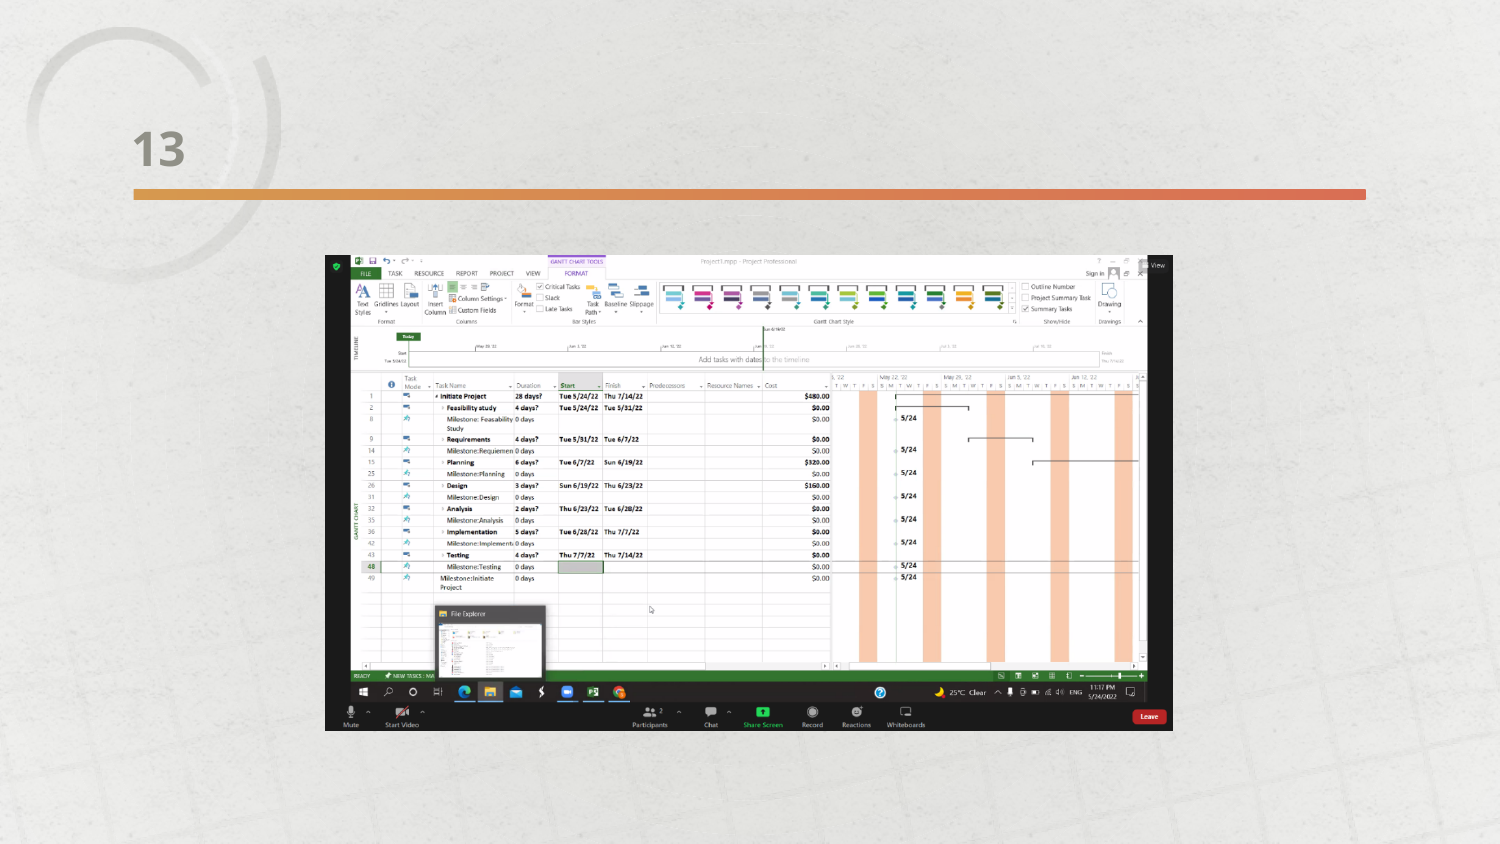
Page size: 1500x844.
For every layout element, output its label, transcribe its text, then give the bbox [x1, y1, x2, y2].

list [325, 254, 1173, 732]
title 13 [116, 90, 1384, 184]
picture [0, 0, 1500, 844]
